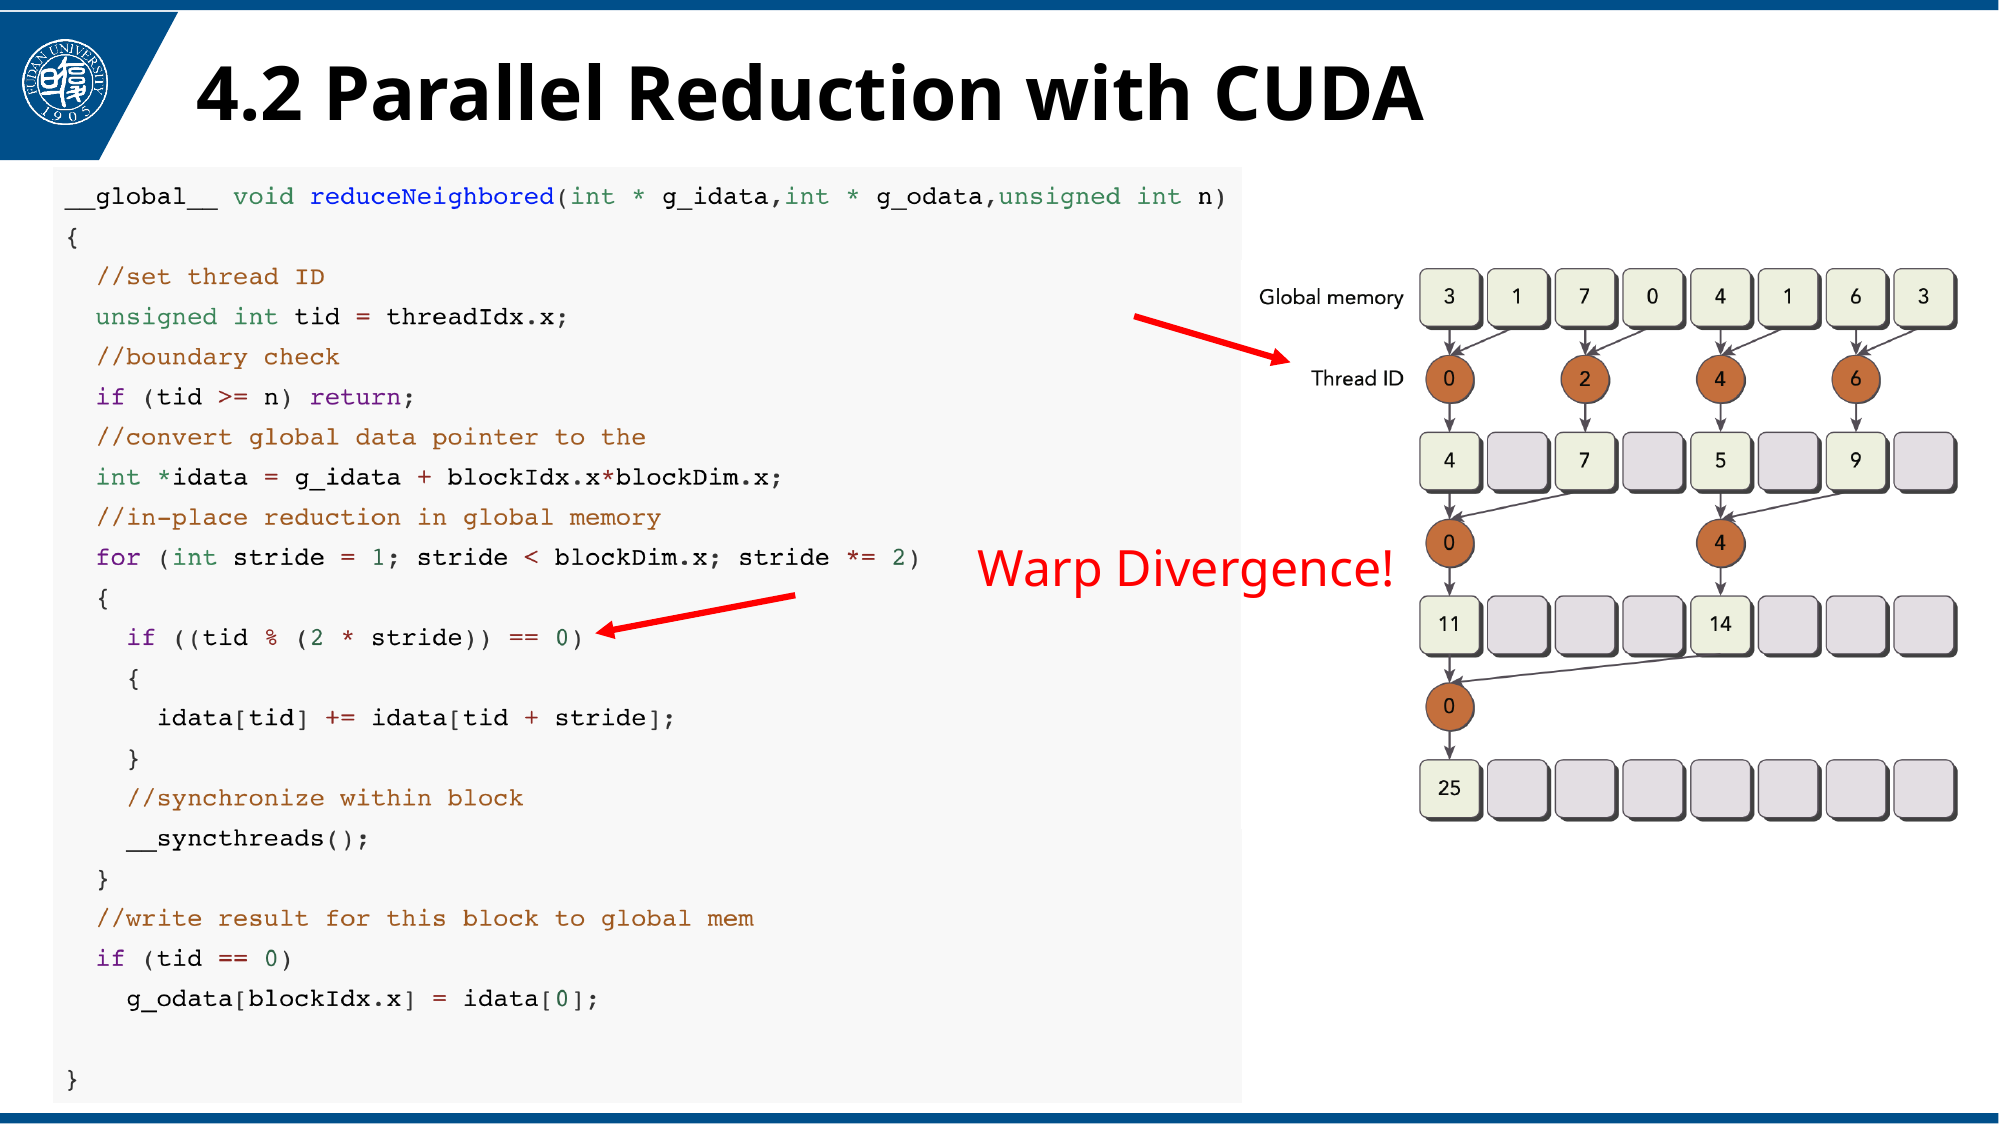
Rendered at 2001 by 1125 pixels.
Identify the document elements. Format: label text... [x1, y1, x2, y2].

picture [22, 39, 108, 125]
text_box 4.2 Parallel Reduction with CUDA [181, 22, 1863, 171]
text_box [594, 594, 796, 634]
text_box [1133, 315, 1291, 363]
picture [53, 167, 1977, 1104]
